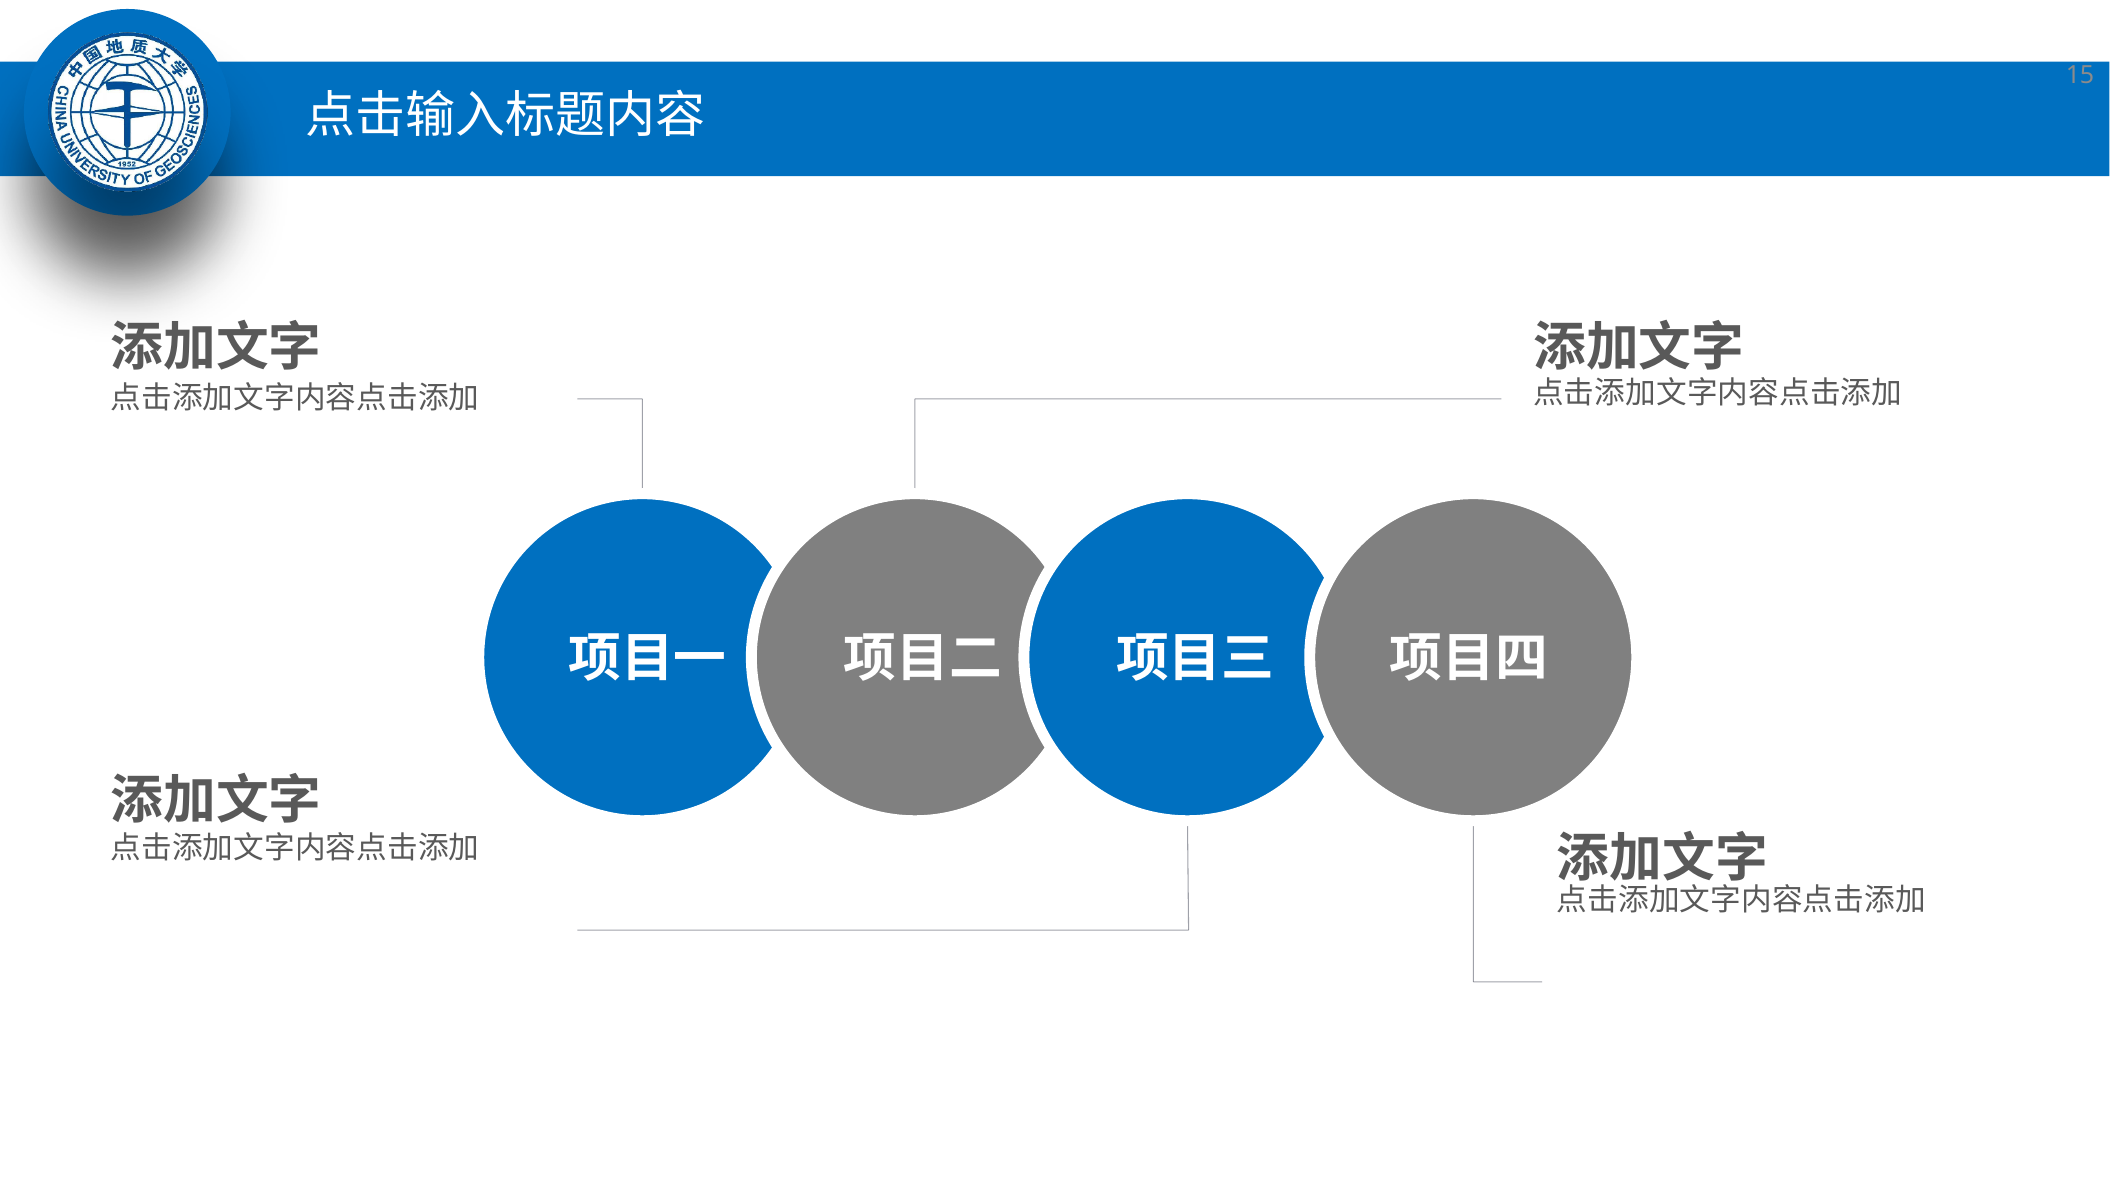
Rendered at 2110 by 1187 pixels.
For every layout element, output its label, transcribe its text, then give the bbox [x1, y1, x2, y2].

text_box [1542, 791, 2024, 1092]
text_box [751, 493, 1023, 821]
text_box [1023, 493, 1309, 821]
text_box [95, 280, 578, 570]
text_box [95, 732, 578, 1040]
list 点击输入标题内容 [290, 74, 810, 158]
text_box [1309, 493, 1637, 821]
slide_number 15 [2006, 43, 2110, 108]
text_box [478, 493, 751, 821]
picture [42, 25, 212, 200]
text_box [1518, 280, 2001, 584]
